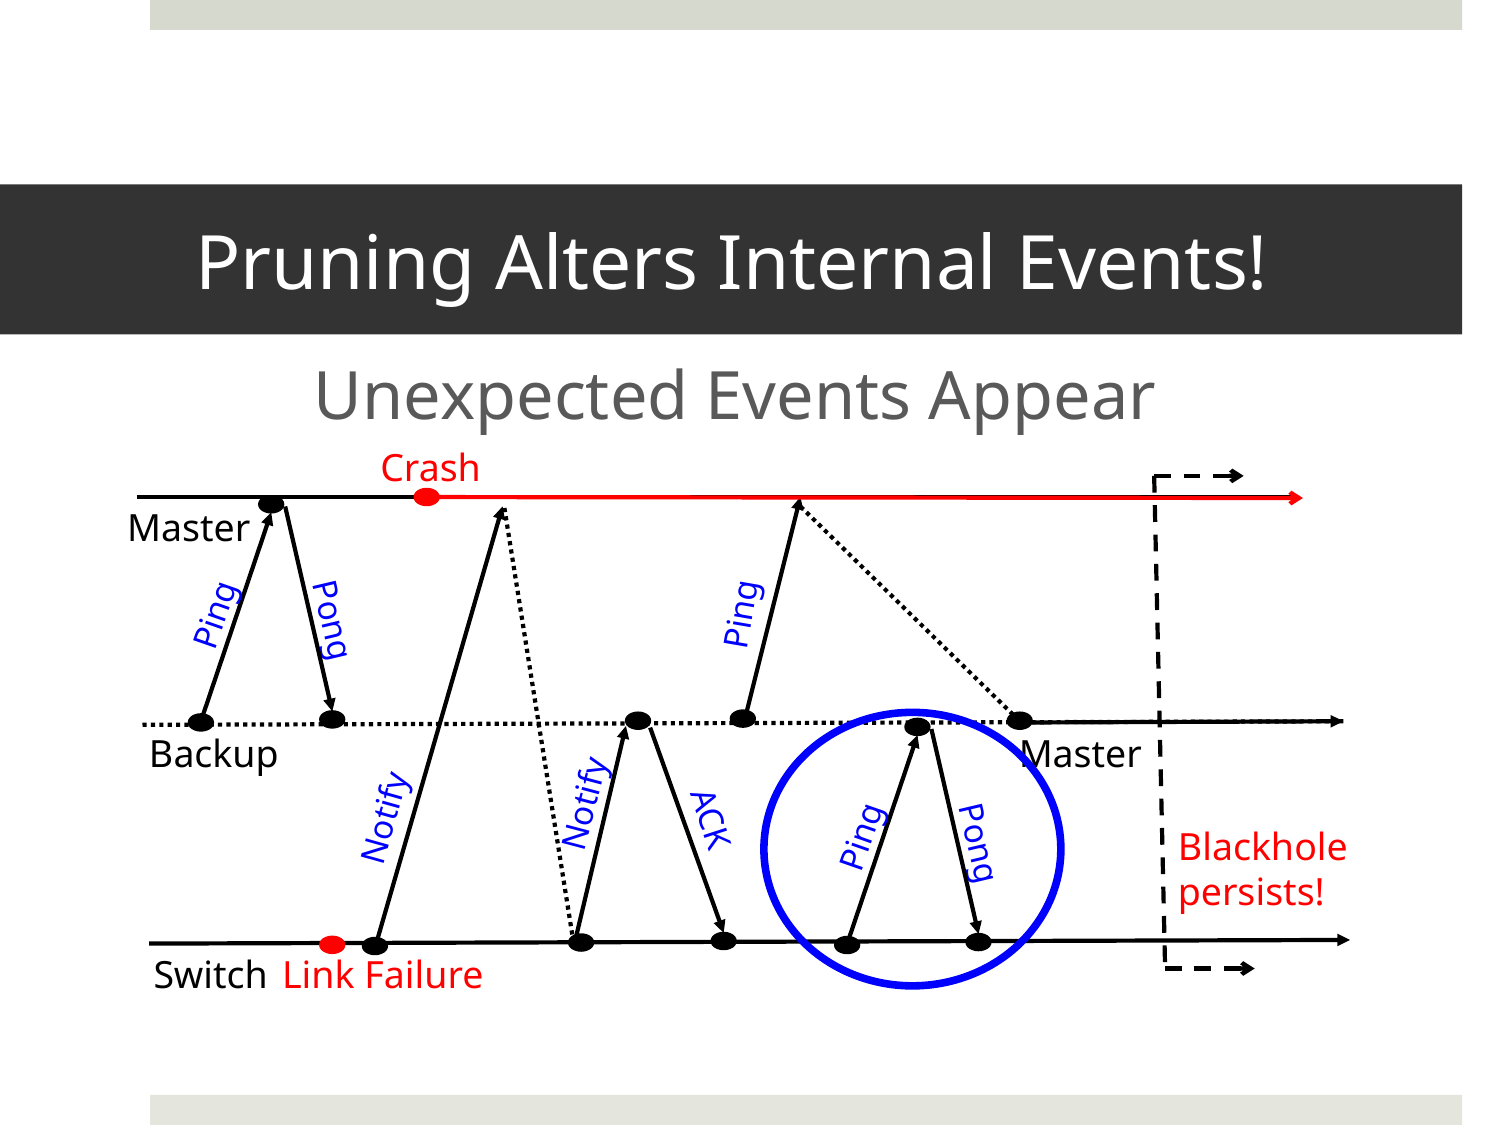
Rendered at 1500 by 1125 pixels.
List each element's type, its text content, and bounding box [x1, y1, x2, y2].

text_box [800, 944, 1025, 990]
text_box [594, 940, 649, 944]
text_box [141, 720, 185, 726]
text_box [799, 505, 1344, 784]
text_box [322, 935, 343, 939]
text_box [1009, 939, 1153, 944]
text_box [760, 755, 806, 939]
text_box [711, 499, 801, 728]
text_box Switch [138, 943, 283, 1004]
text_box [651, 720, 711, 726]
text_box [649, 727, 740, 950]
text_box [503, 507, 594, 952]
text_box [319, 944, 346, 955]
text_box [831, 718, 931, 954]
text_box Backup [134, 722, 294, 783]
text_box Master [112, 497, 185, 557]
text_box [185, 495, 284, 732]
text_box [930, 728, 1009, 951]
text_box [148, 939, 354, 944]
title Pruning Alters Internal Events! [0, 184, 1463, 335]
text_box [1153, 475, 1424, 969]
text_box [354, 505, 503, 955]
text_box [594, 712, 651, 940]
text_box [284, 505, 354, 729]
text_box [740, 939, 831, 944]
text_box [413, 498, 440, 505]
text_box [1018, 784, 1065, 939]
text_box Unexpected Events Appear [298, 345, 1500, 497]
text_box Link Failure [283, 944, 499, 1004]
